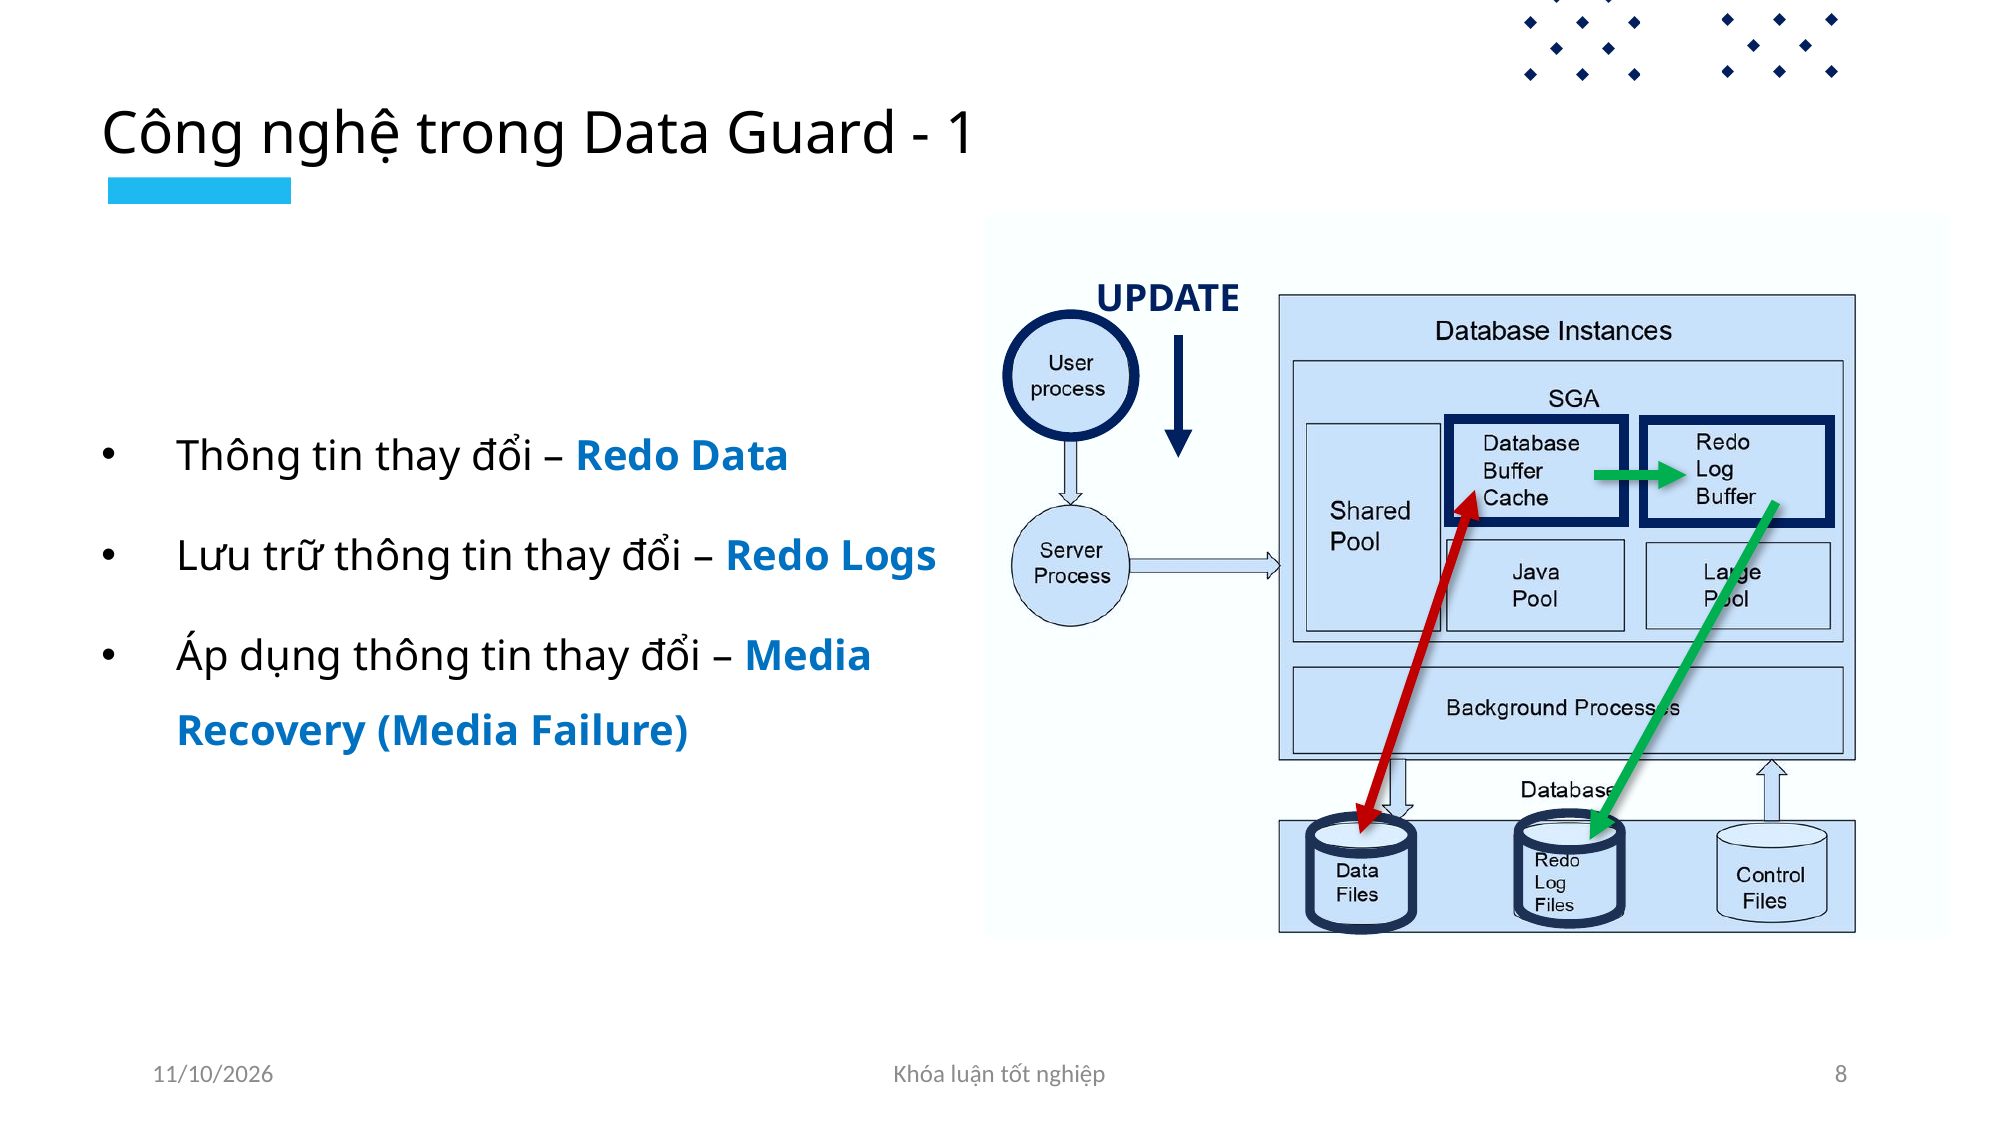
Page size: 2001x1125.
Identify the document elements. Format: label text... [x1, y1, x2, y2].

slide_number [137, 1042, 588, 1103]
text_box [1524, 0, 1641, 81]
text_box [1359, 489, 1475, 834]
footer Khóa luận tốt nghiệp [662, 1042, 1338, 1103]
text_box Thông tin thay đổi – Redo Data Lưu trữ thông tin thay đổi – Redo Logs Áp dụng thông tin thay đổi – Media Recovery (Media Failure) [86, 396, 985, 762]
text_box Công nghệ trong Data Guard - 1 [86, 87, 1231, 173]
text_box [1589, 501, 1776, 840]
picture [985, 214, 1950, 938]
text_box [1721, 0, 1839, 78]
slide_number 8 [1412, 1042, 1863, 1103]
text_box [107, 176, 292, 205]
